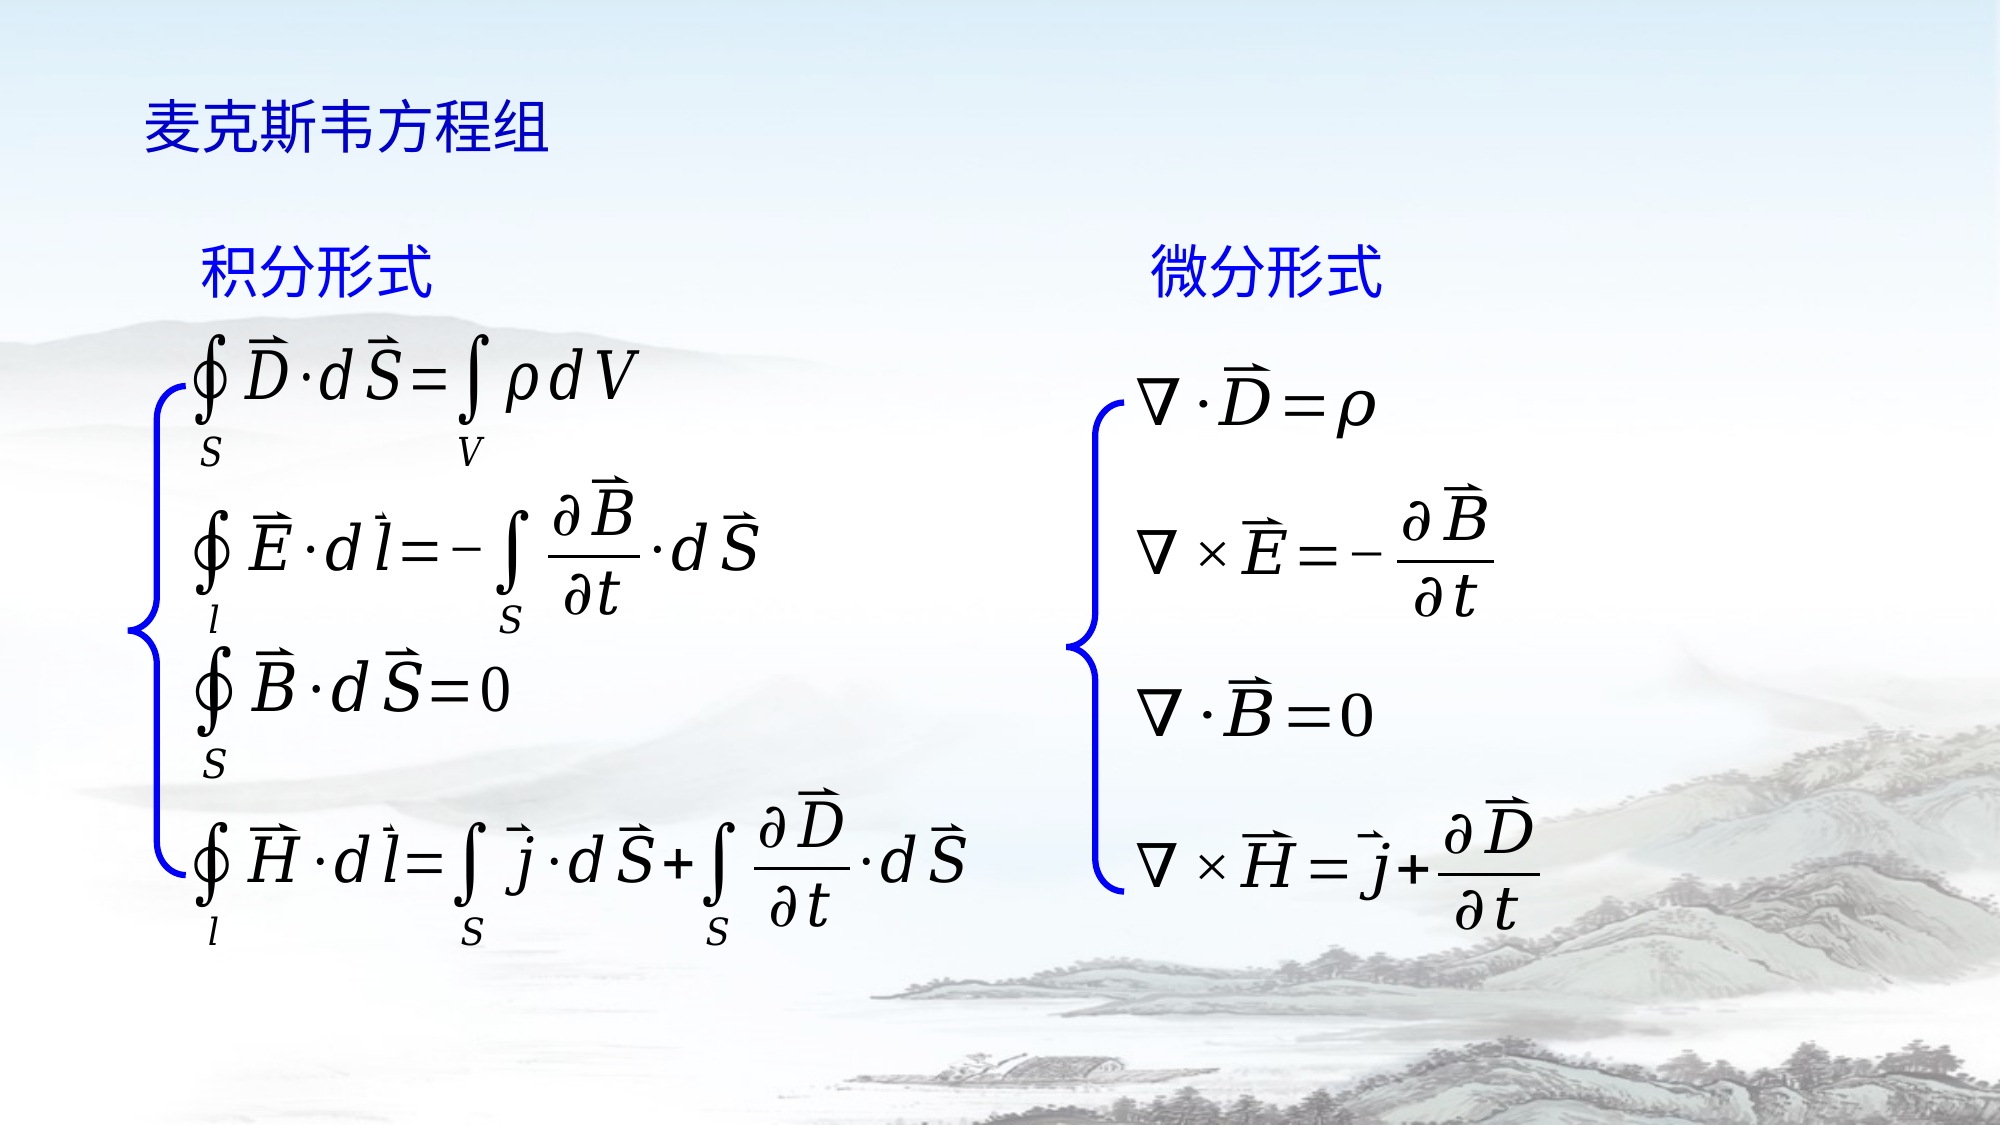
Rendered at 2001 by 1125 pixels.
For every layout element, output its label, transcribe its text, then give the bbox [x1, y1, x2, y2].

text_box [127, 385, 186, 876]
text_box 麦克斯韦方程组 [127, 82, 804, 168]
text_box [0, 0, 2000, 1125]
text_box 微分形式 [1135, 228, 1448, 313]
text_box [1066, 401, 1125, 893]
text_box 积分形式 [185, 227, 513, 313]
